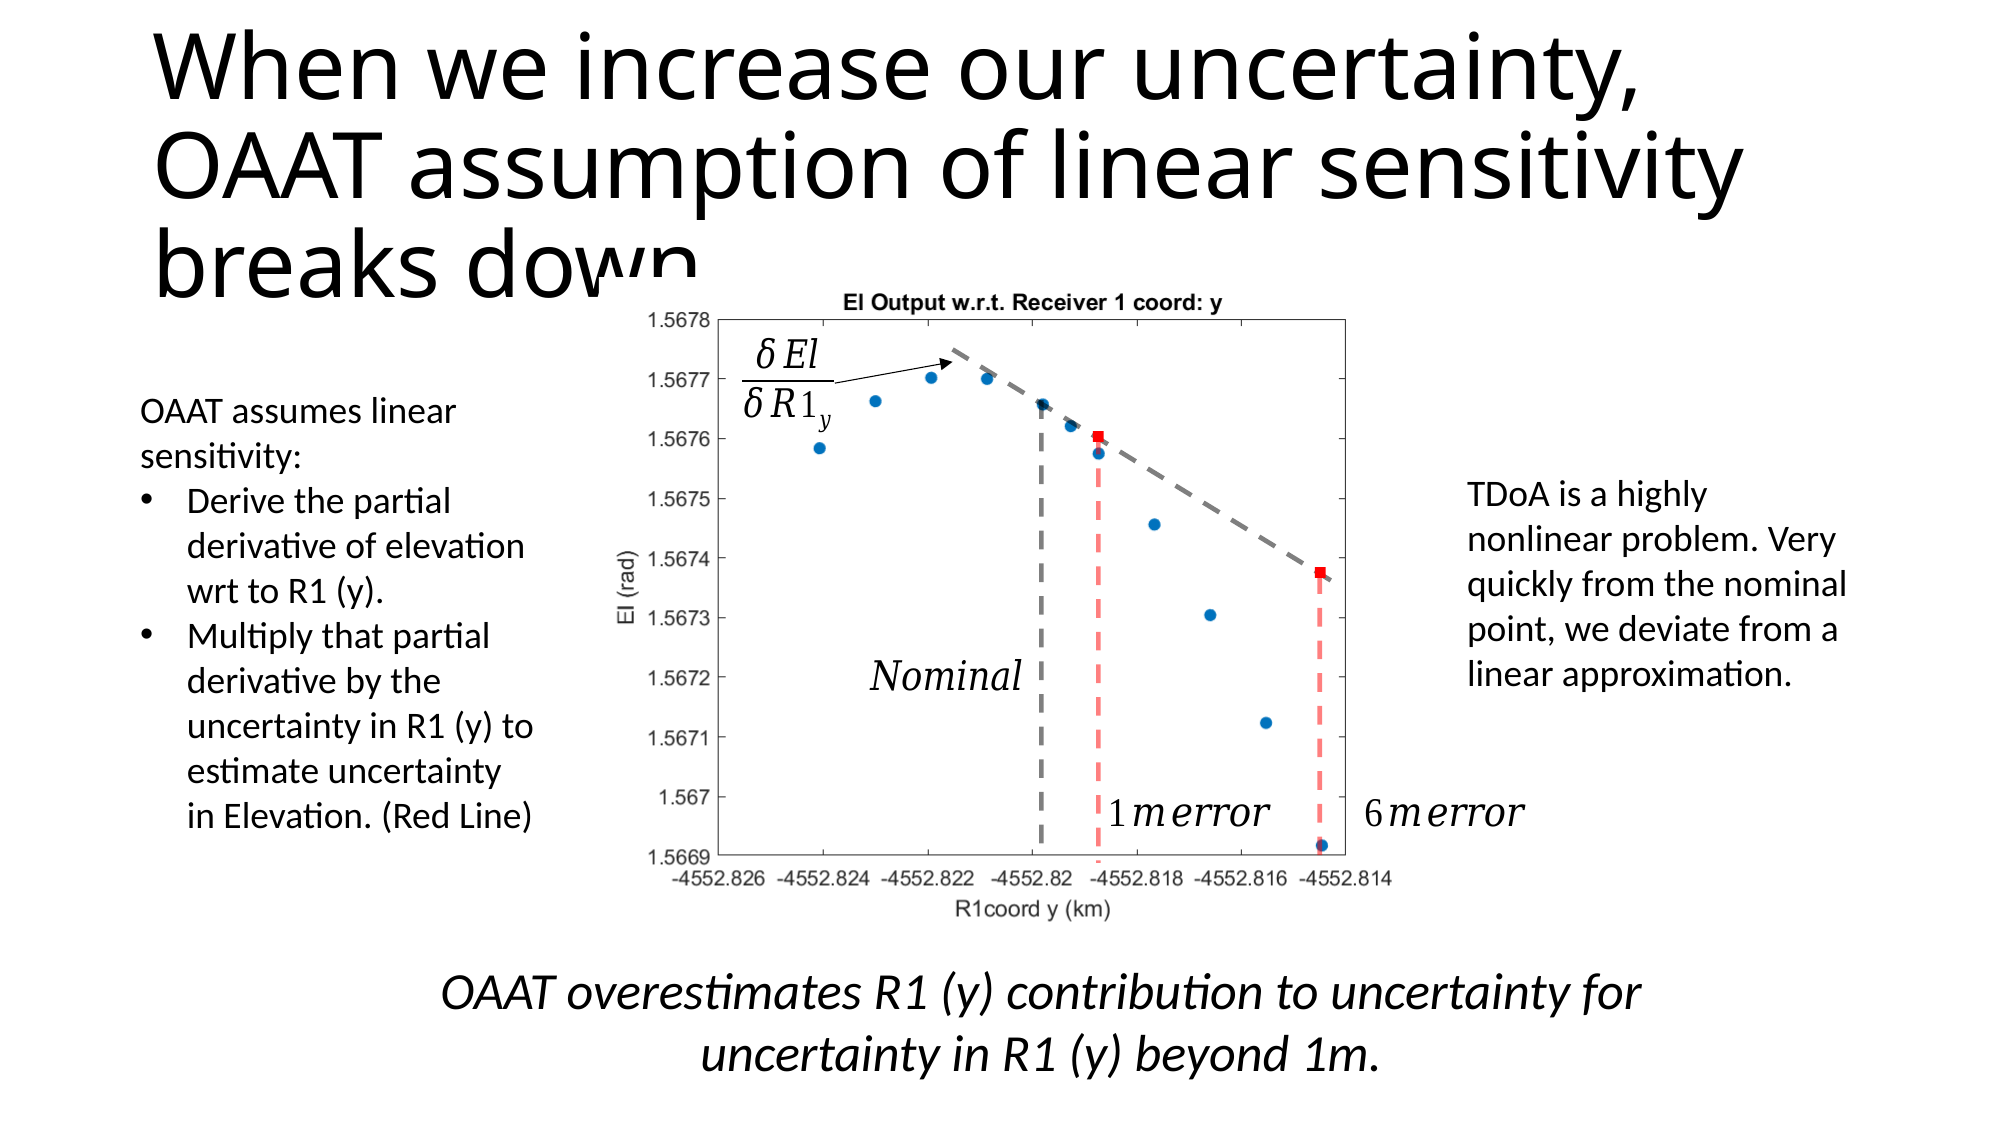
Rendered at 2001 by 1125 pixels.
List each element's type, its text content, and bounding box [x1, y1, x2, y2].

text_box OAAT overestimates R1 (y) contribution to uncertainty for uncertainty in R1 (y) beyond 1m. [381, 949, 1702, 1090]
text_box TDoA is a highly nonlinear problem. Very quickly from the nominal point, we deviate from a linear approximation. [1452, 461, 1875, 702]
text_box OAAT assumes linear sensitivity: Derive the partial derivative of elevation wrt to R1 (y). Multiply that partial derivative by the uncertainty in R1 (y) to estimate uncertainty in Elevation. (Red Line) [125, 378, 554, 844]
title When we increase our uncertainty, OAAT assumption of linear sensitivity breaks down. [137, 59, 1863, 278]
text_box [834, 361, 953, 384]
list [598, 277, 1402, 931]
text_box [952, 349, 1343, 588]
